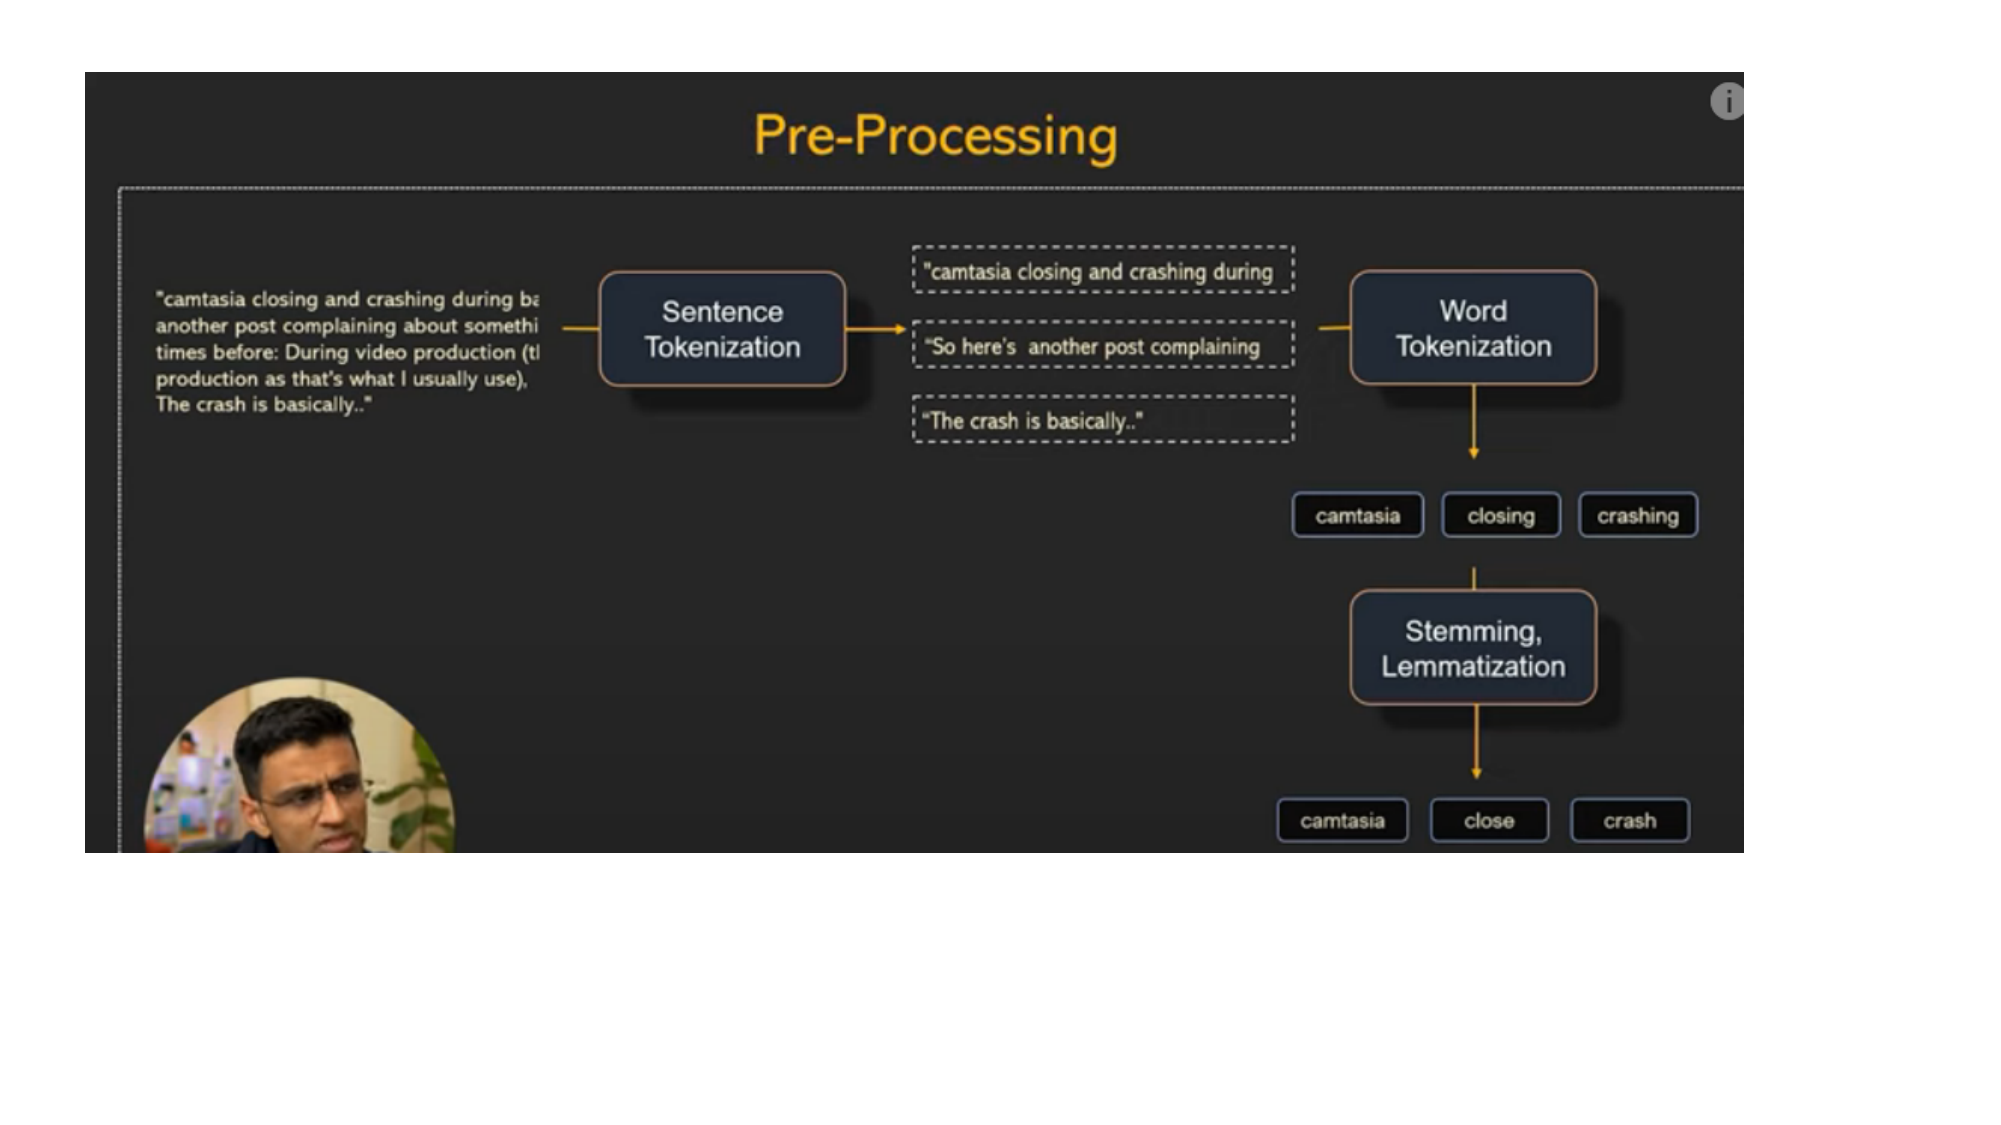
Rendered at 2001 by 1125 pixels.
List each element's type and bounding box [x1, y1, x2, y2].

picture [85, 72, 1744, 853]
